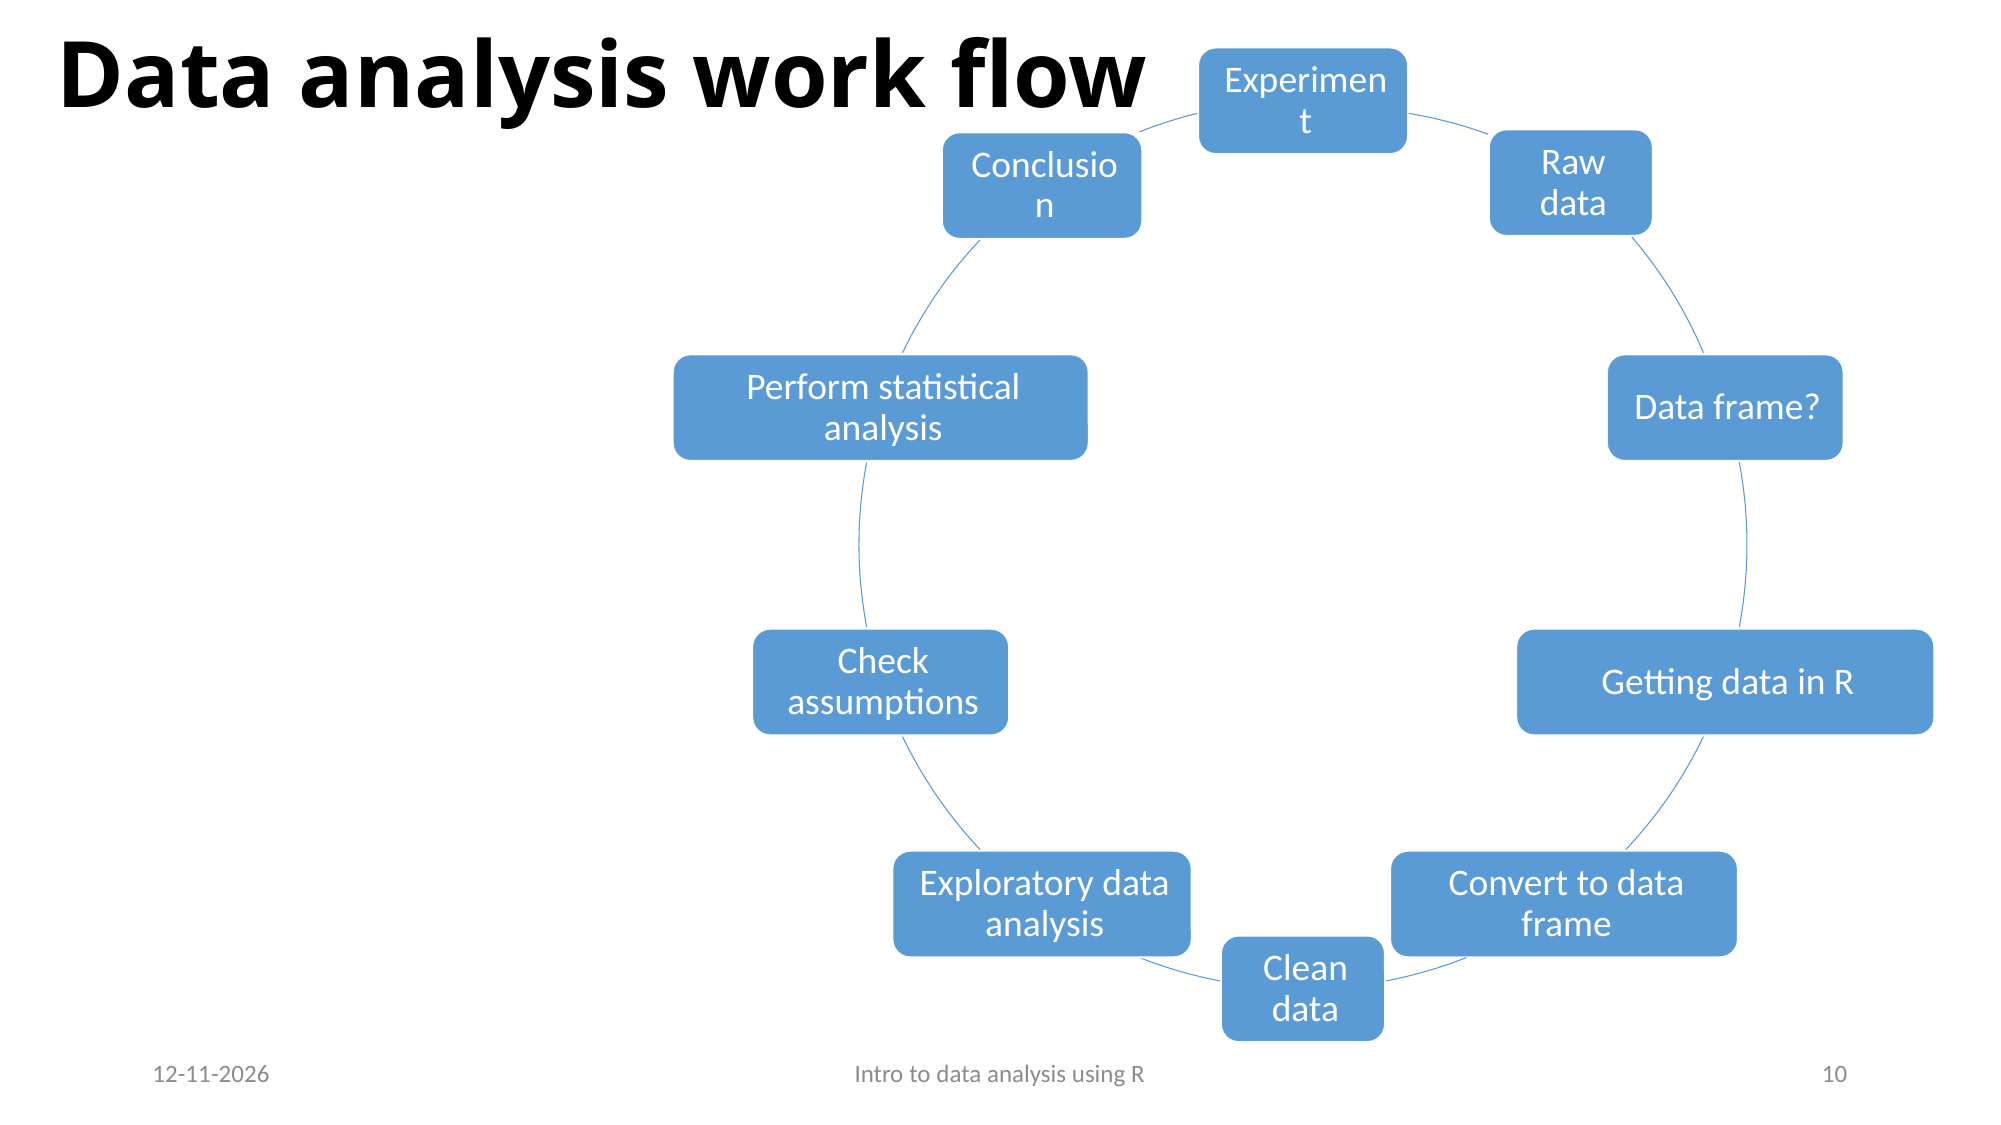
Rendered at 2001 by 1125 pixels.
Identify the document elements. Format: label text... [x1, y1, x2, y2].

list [267, 46, 2000, 1043]
slide_number 10 [1412, 1043, 1863, 1103]
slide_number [137, 1042, 588, 1103]
title Data analysis work flow [41, 0, 1767, 187]
footer Intro to data analysis using R [662, 1043, 1338, 1103]
